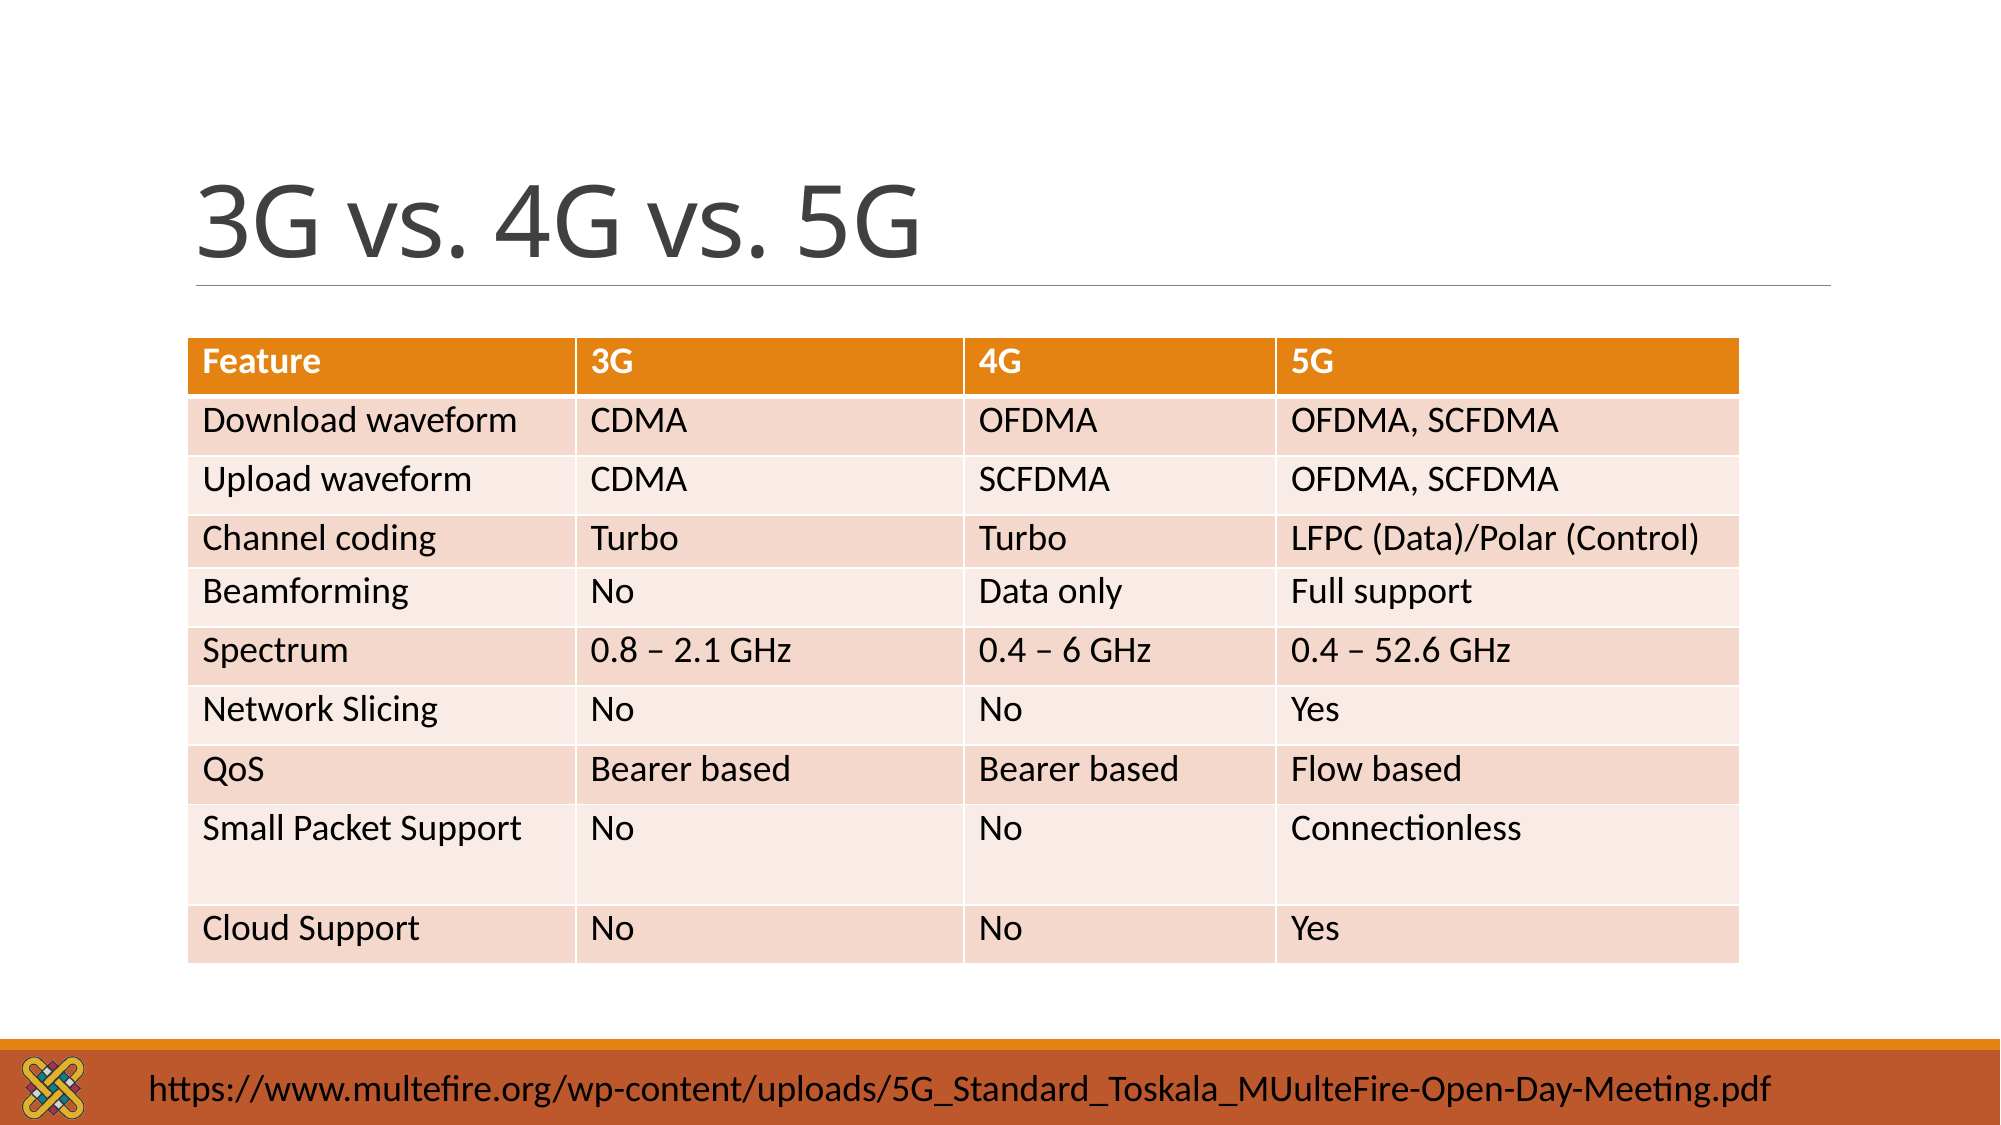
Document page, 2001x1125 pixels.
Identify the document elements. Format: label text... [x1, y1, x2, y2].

table_cell Download waveform [188, 399, 575, 455]
table_cell No [965, 906, 1275, 963]
table_cell Yes [1277, 687, 1739, 744]
table_cell OFDMA [965, 399, 1275, 455]
picture [19, 1052, 87, 1122]
table_cell No [577, 687, 963, 744]
table_cell Data only [965, 569, 1275, 626]
table_cell No [577, 906, 963, 963]
table_cell 0.4 – 52.6 GHz [1277, 628, 1739, 685]
table_cell Flow based [1277, 746, 1739, 804]
text_box https://www.multefire.org/wp-content/uploads/5G_Standard_Toskala_MUulteFire-Open-Day-Meeting.pdf [133, 1056, 1877, 1117]
table_cell Bearer based [577, 746, 963, 804]
table_cell QoS [188, 746, 575, 804]
table_cell Yes [1277, 906, 1739, 963]
table_cell 0.4 – 6 GHz [965, 628, 1275, 685]
table_cell Beamforming [188, 569, 575, 626]
table_header 3G [577, 338, 963, 394]
table_cell OFDMA, SCFDMA [1277, 399, 1739, 455]
table_cell Channel coding [188, 516, 575, 567]
table_cell Spectrum [188, 628, 575, 685]
table_cell No [965, 805, 1275, 904]
table_cell 0.8 – 2.1 GHz [577, 628, 963, 685]
table_cell SCFDMA [965, 457, 1275, 514]
table_cell CDMA [577, 399, 963, 455]
table_cell Turbo [577, 516, 963, 567]
table_cell Upload waveform [188, 457, 575, 514]
table_cell No [577, 805, 963, 904]
table_cell OFDMA, SCFDMA [1277, 457, 1739, 514]
table_cell Small Packet Support [188, 805, 575, 904]
table_cell No [965, 687, 1275, 744]
table_cell No [577, 569, 963, 626]
table_header 4G [965, 338, 1275, 394]
table_cell LFPC (Data)/Polar (Control) [1277, 516, 1739, 567]
table_cell Network Slicing [188, 687, 575, 744]
table_cell Bearer based [965, 746, 1275, 804]
table_cell Full support [1277, 569, 1739, 626]
table_cell Connectionless [1277, 805, 1739, 904]
table_header 5G [1277, 338, 1739, 394]
title 3G vs. 4G vs. 5G [180, 47, 1830, 285]
table_cell Turbo [965, 516, 1275, 567]
table_cell CDMA [577, 457, 963, 514]
table_cell Cloud Support [188, 906, 575, 963]
table_header Feature [188, 338, 575, 394]
